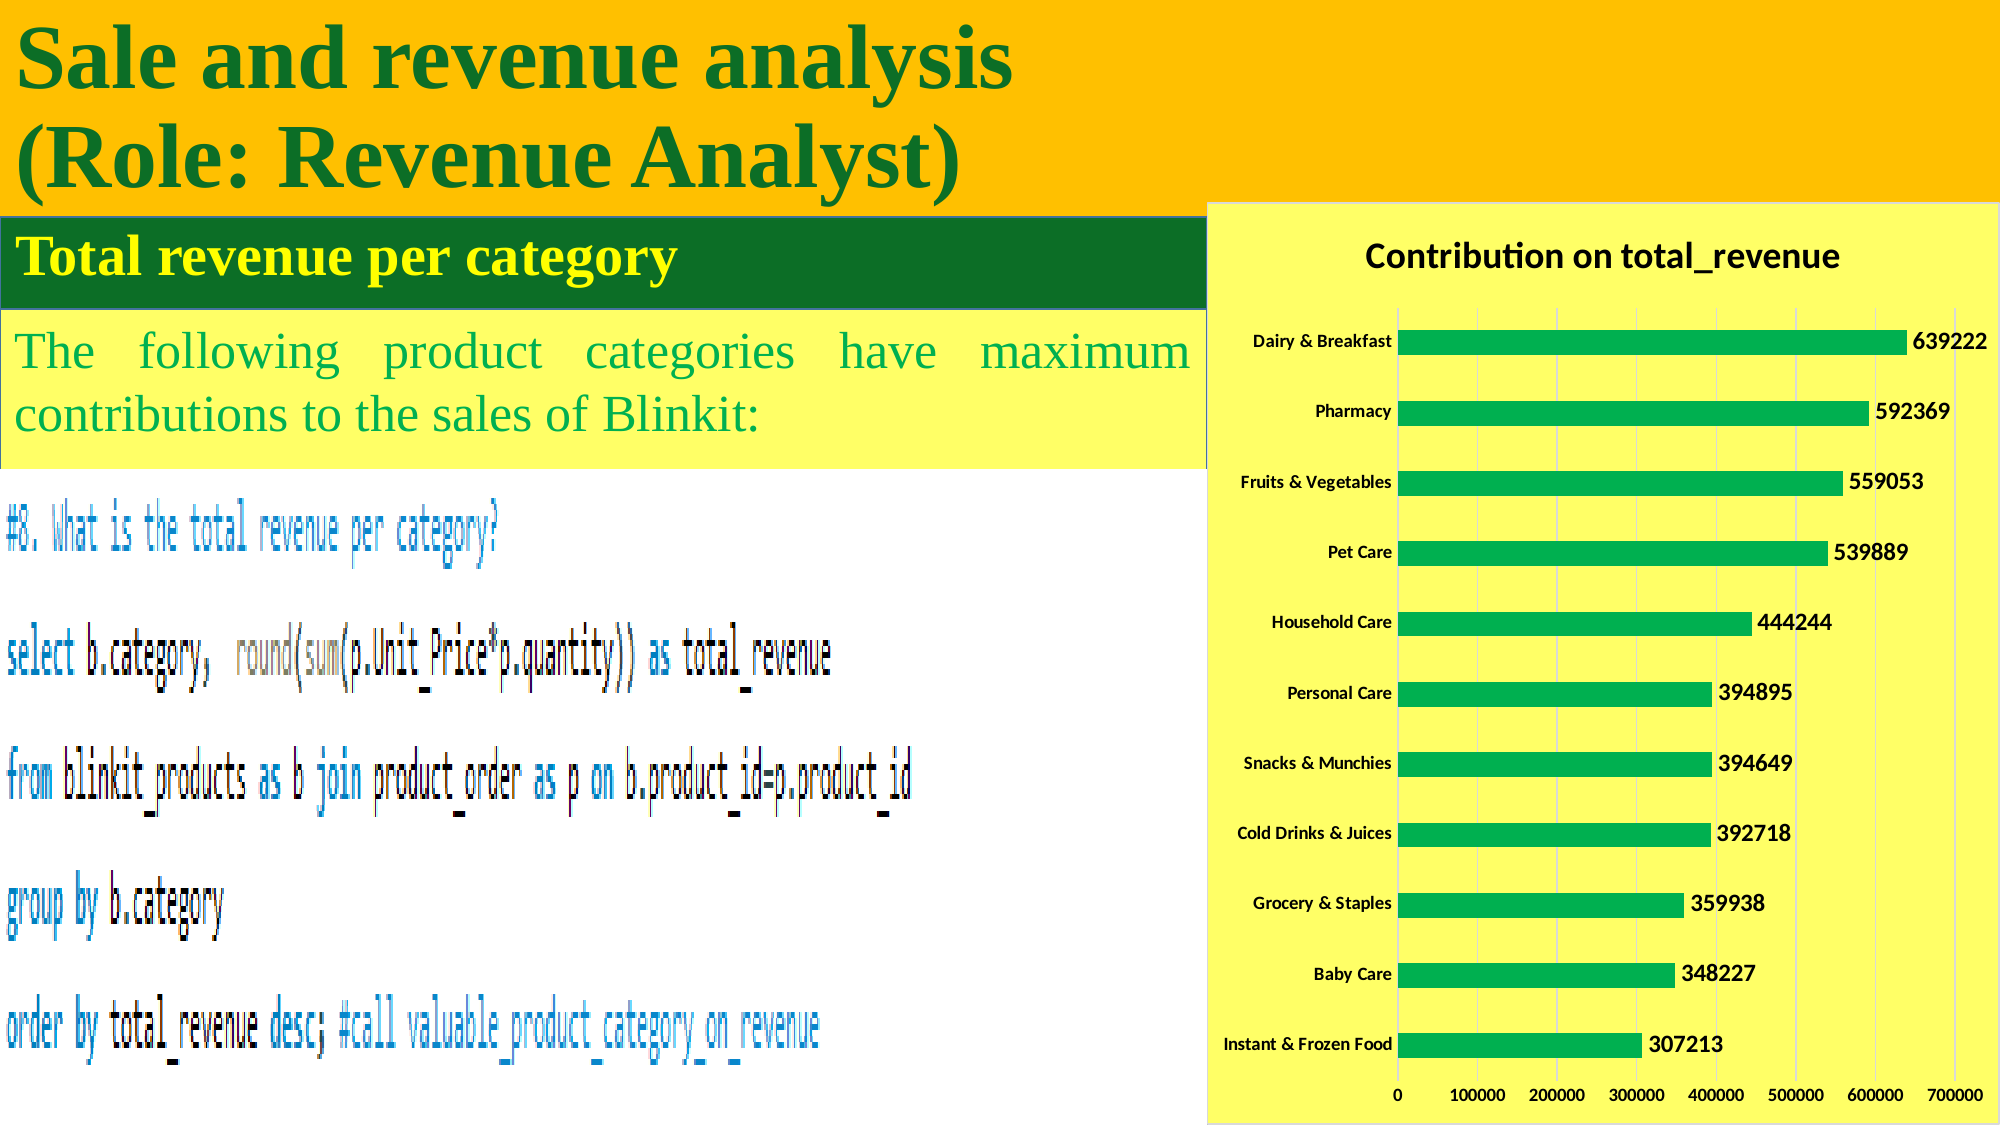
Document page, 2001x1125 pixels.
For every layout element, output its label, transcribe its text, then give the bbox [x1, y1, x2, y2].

list Total revenue per category [0, 216, 1206, 308]
title Sale and revenue analysis (Role: Revenue Analyst) [0, 0, 2000, 216]
chart [1206, 202, 2000, 1125]
picture [0, 469, 1207, 1125]
text_box The following product categories have maximum contributions to the sales of Blinkit: [0, 308, 1206, 469]
